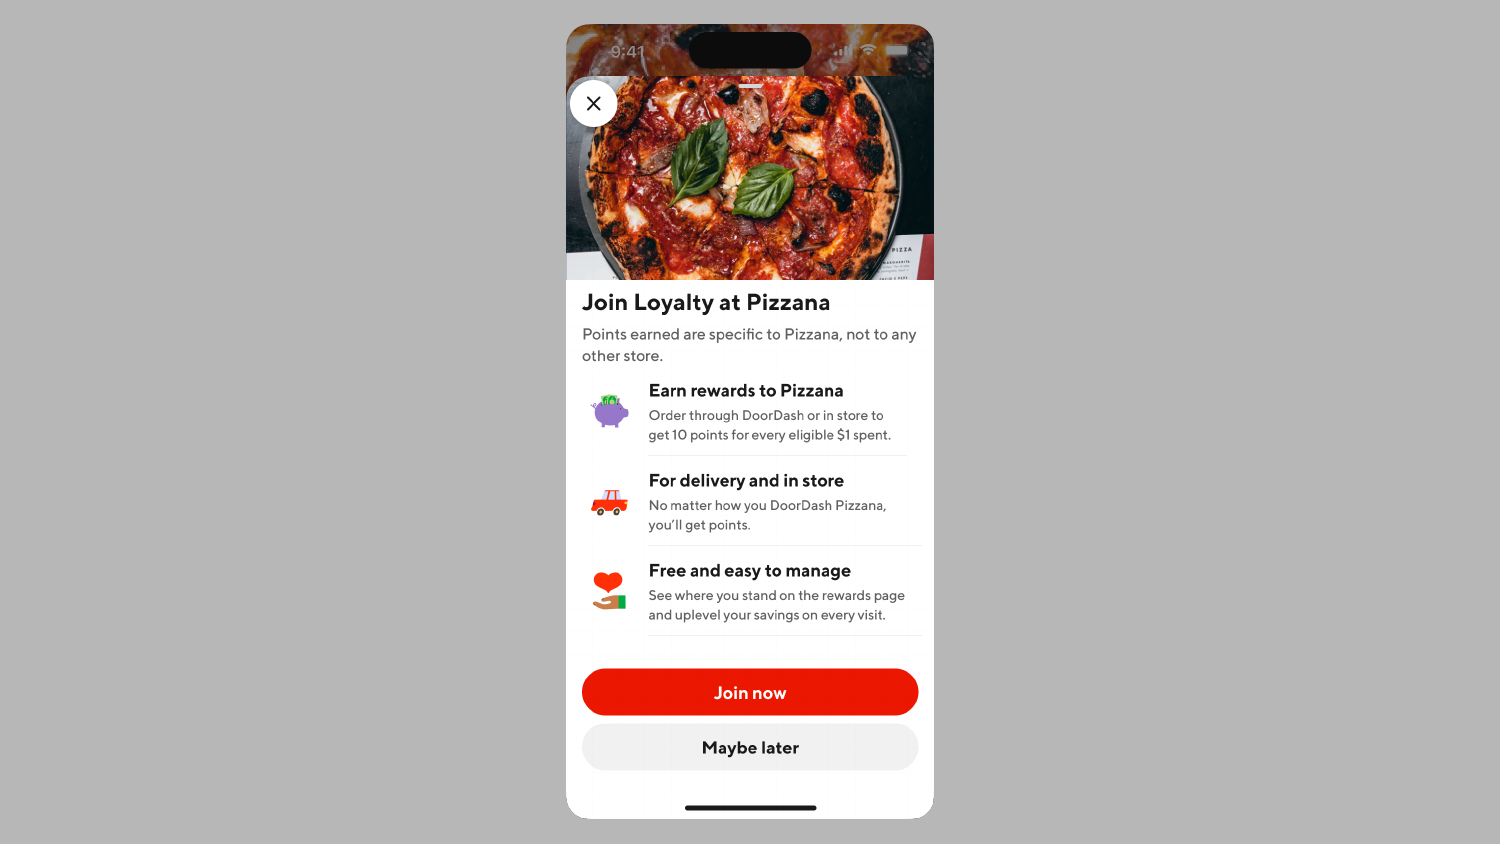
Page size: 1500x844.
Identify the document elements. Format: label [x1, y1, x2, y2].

picture [566, 24, 934, 819]
